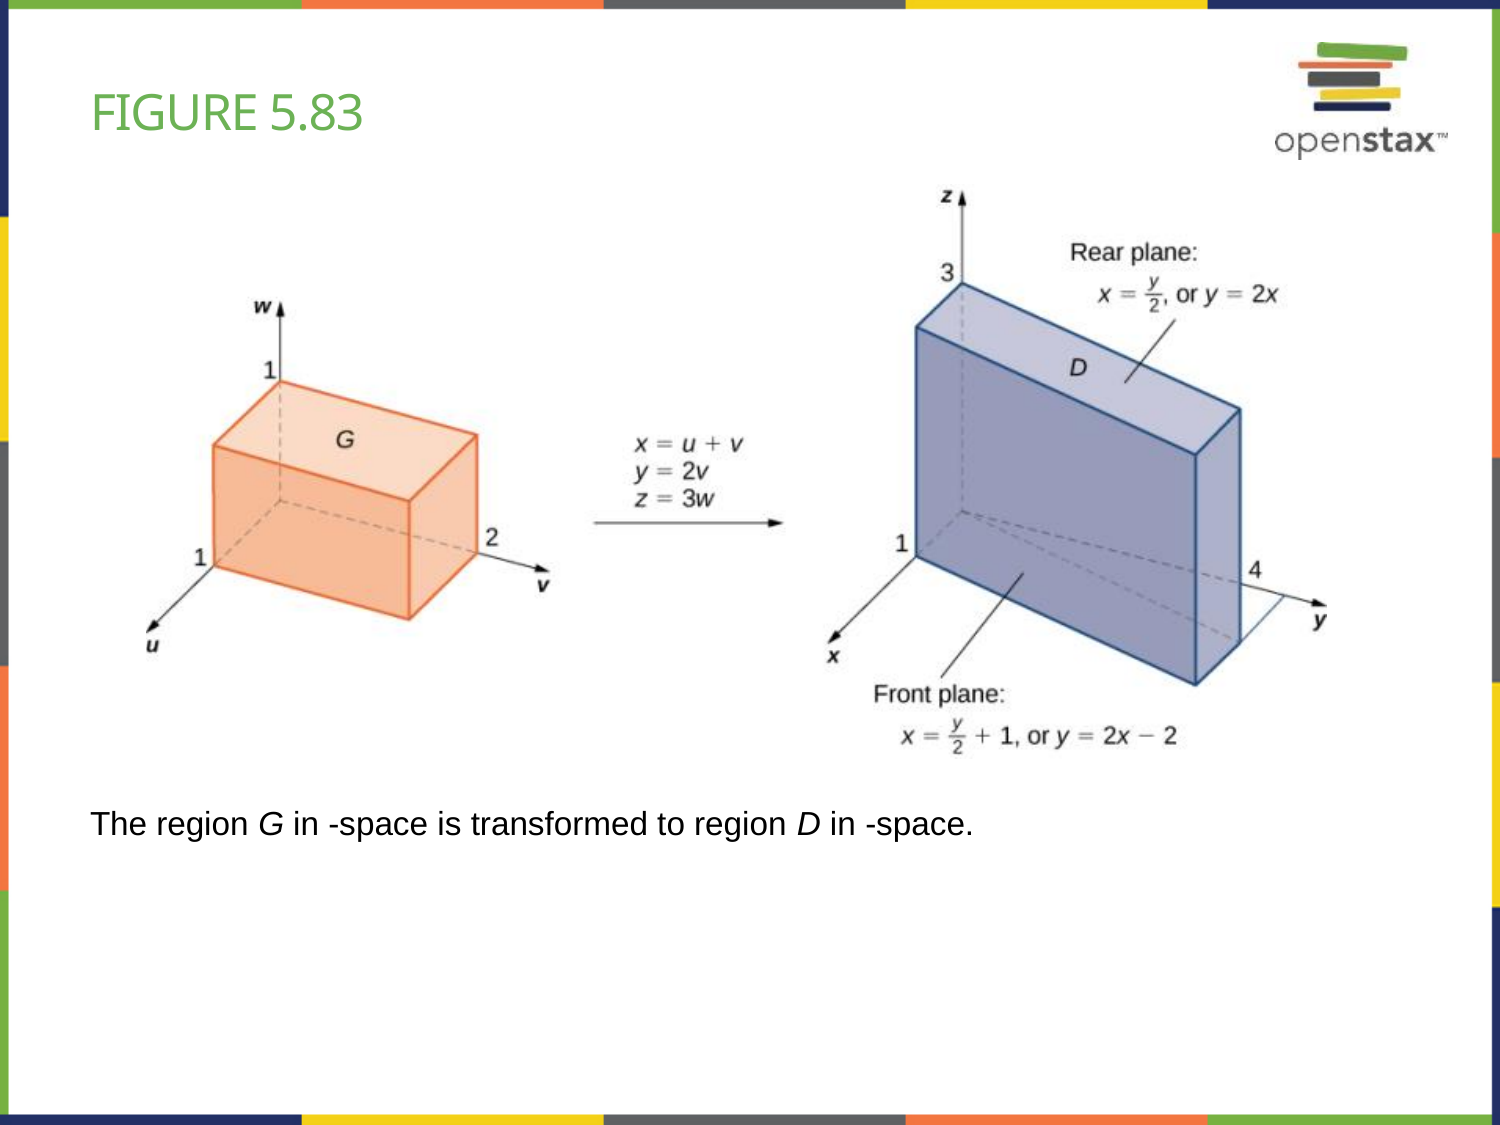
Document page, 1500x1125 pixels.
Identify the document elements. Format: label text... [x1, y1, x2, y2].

title Figure 5.83 [75, 39, 1275, 148]
picture [0, 0, 1500, 1125]
